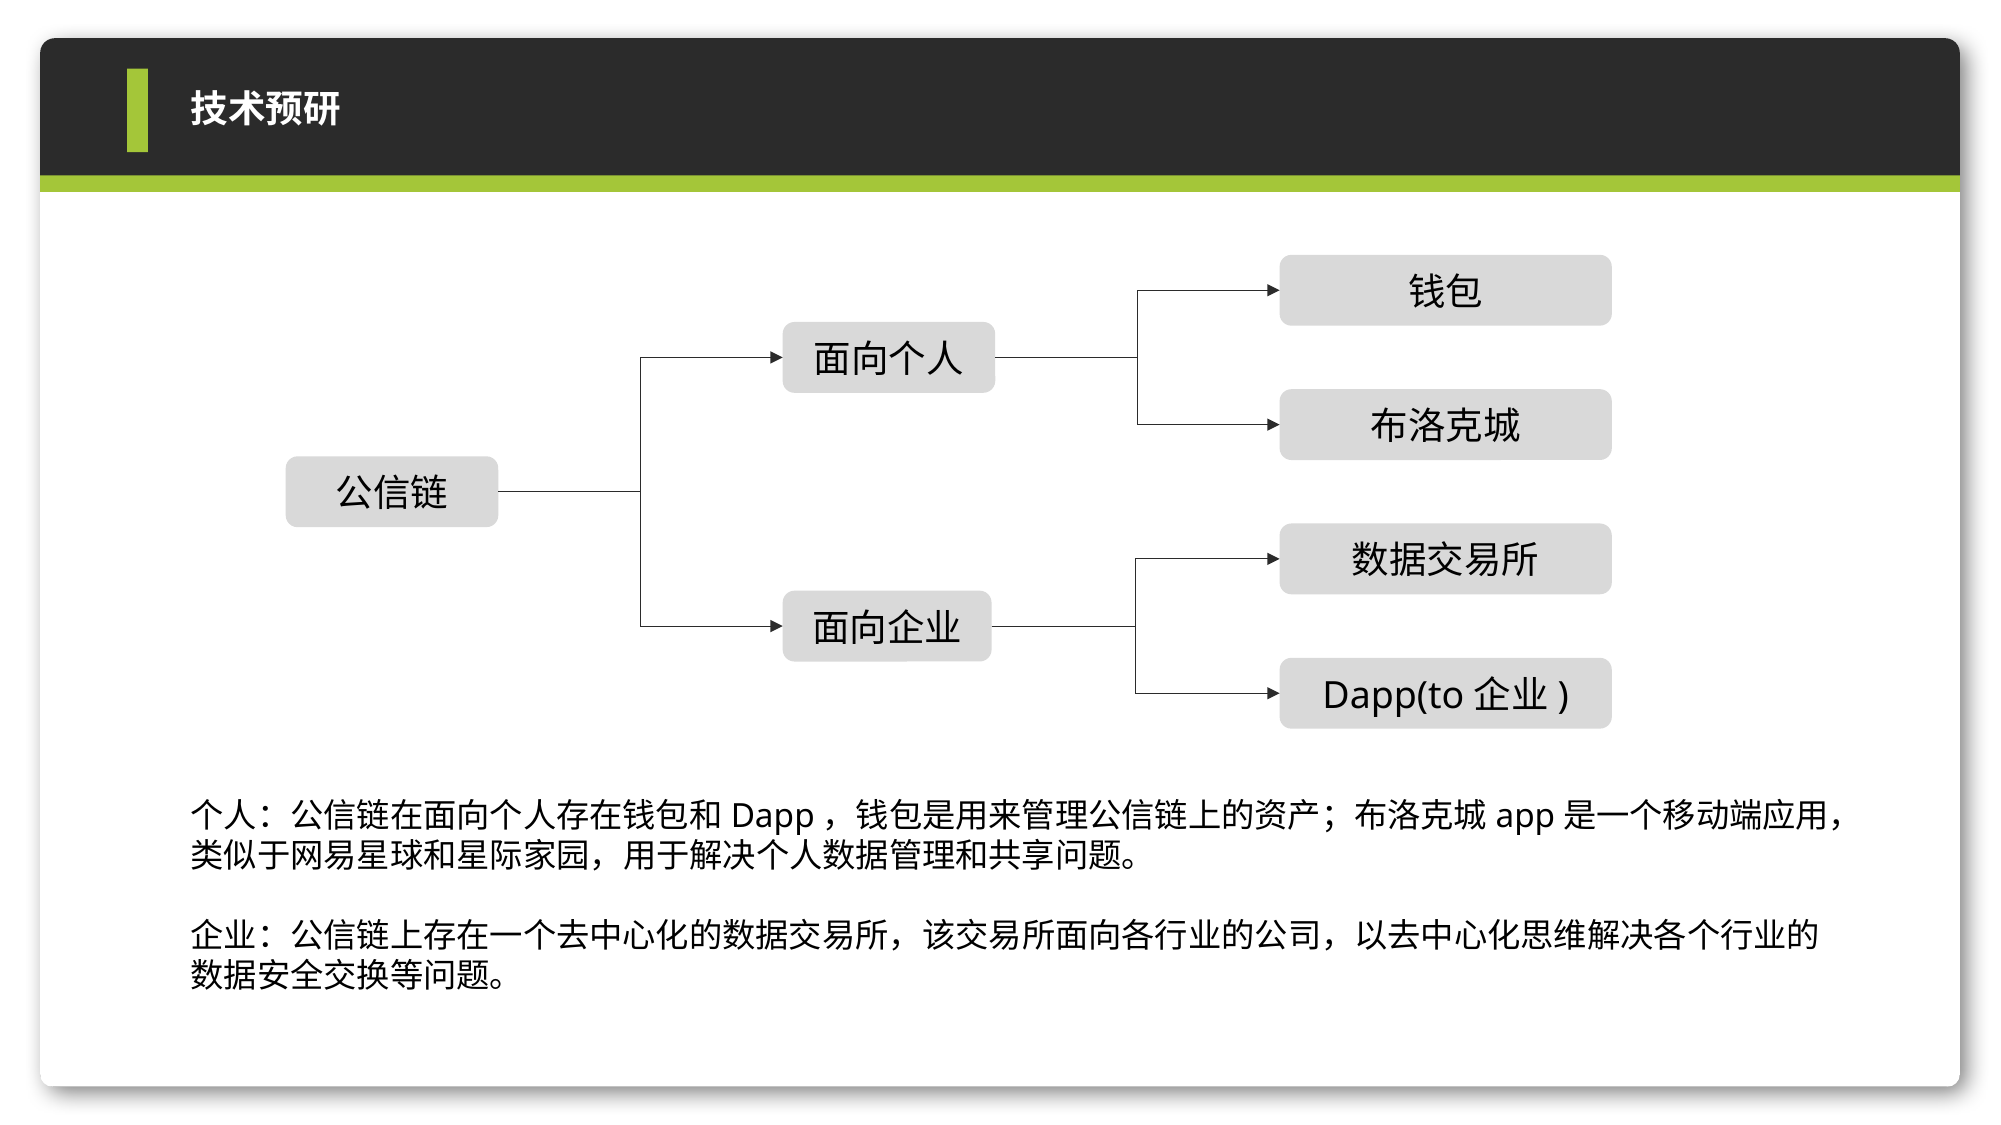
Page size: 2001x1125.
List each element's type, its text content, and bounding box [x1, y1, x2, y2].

list 技术预研 [176, 68, 1035, 153]
text_box 个人：公信链在面向个人存在钱包和Dapp，钱包是用来管理公信链上的资产；布洛克城app是一个移动端应用，类似于网易星球和星际家园，用于解决个人数据管理和共享问题。 企业：公信链上存在一个去中心化的数据交易所，该交易所面向各行业的公司，以去中心化思维解决各个行业的数据安全交换等问题。 [175, 787, 1858, 1002]
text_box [285, 254, 1612, 729]
